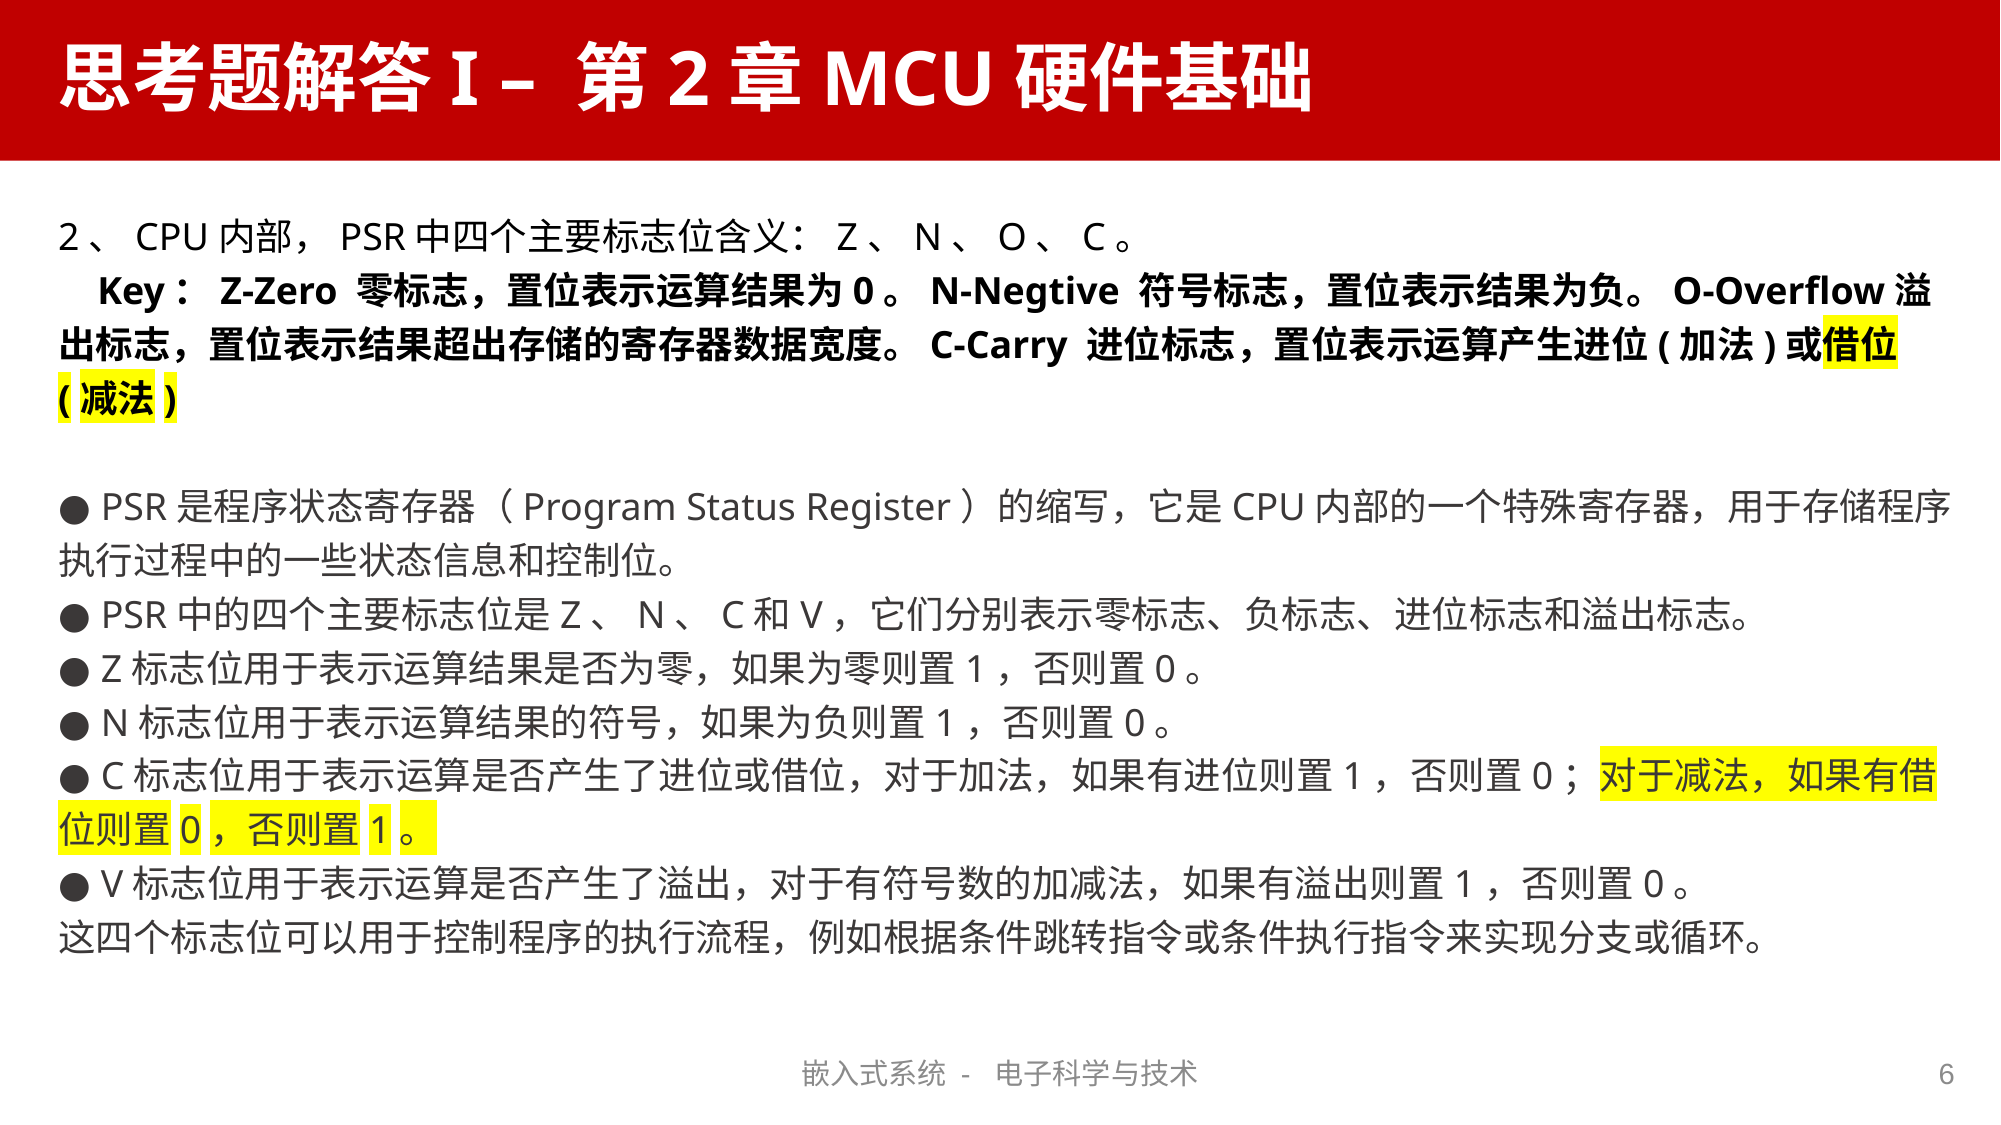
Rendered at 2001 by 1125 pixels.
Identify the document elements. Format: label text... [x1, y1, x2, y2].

footer 嵌入式系统 - 电子科学与技术 [662, 1042, 1338, 1103]
list 2、CPU内部，PSR中四个主要标志位含义：Z、N、O、C。 Key：Z-Zero 零标志，置位表示运算结果为0。N-Negtive 符号标志，置位表示结果为负。O-Overflow溢出标志，置位表示结果超出存储的寄存器数据宽度。C-Carry 进位标志，置位表示运算产生进位(加法)或借位(减法) ● PSR是程序状态寄存器（Program Status Register）的缩写，它是CPU内部的⼀个特殊寄存器，用于存储程序执行过程中的⼀些状态信息和控制位。 ● PSR中的四个主要标志位是Z、N、C和V，它们分别表示零标志、负标志、进位标志和溢出标志。 ● Z标志位用于表示运算结果是否为零，如果为零则置1，否则置0。 ● N标志位用于表示运算结果的符号，如果为负则置1，否则置0。 ● C标志位用于表示运算是否产生了进位或借位，对于加法，如果有进位则置1，否则置0；对于减法，如果有借位则置0，否则置1。 ● V标志位用于表示运算是否产生了溢出，对于有符号数的加减法，如果有溢出则置1，否则置0。 这四个标志位可以用于控制程序的执行流程，例如根据条件跳转指令或条件执行指令来实现分支或循环。 [43, 196, 1970, 1024]
slide_number 6 [1519, 1042, 1970, 1103]
title 思考题解答I – 第2章MCU硬件基础 [42, 19, 1768, 144]
